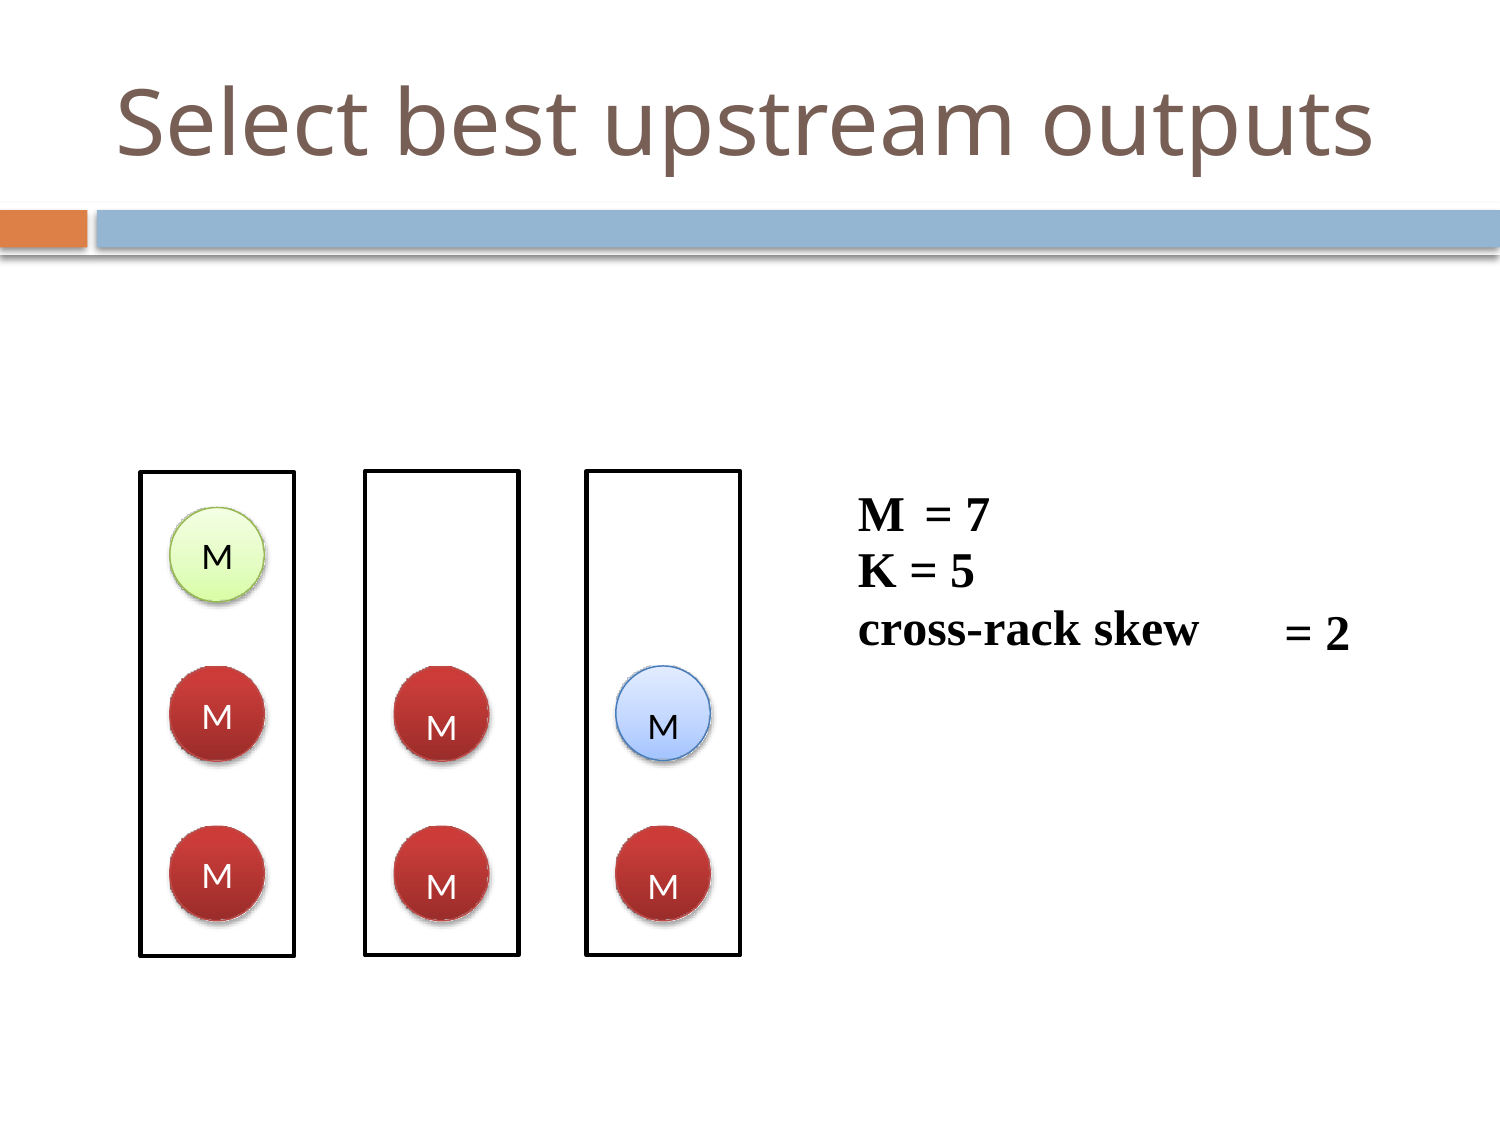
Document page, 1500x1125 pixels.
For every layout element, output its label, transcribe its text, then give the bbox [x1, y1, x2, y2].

text_box = 2 [1282, 607, 1378, 662]
text_box M = 7 K = 5 cross-rack skew [855, 488, 1264, 662]
title Select best upstream outputs [100, 37, 1438, 200]
text_box M M [365, 471, 519, 956]
text_box M M M [140, 472, 294, 957]
text_box M M [586, 471, 740, 956]
